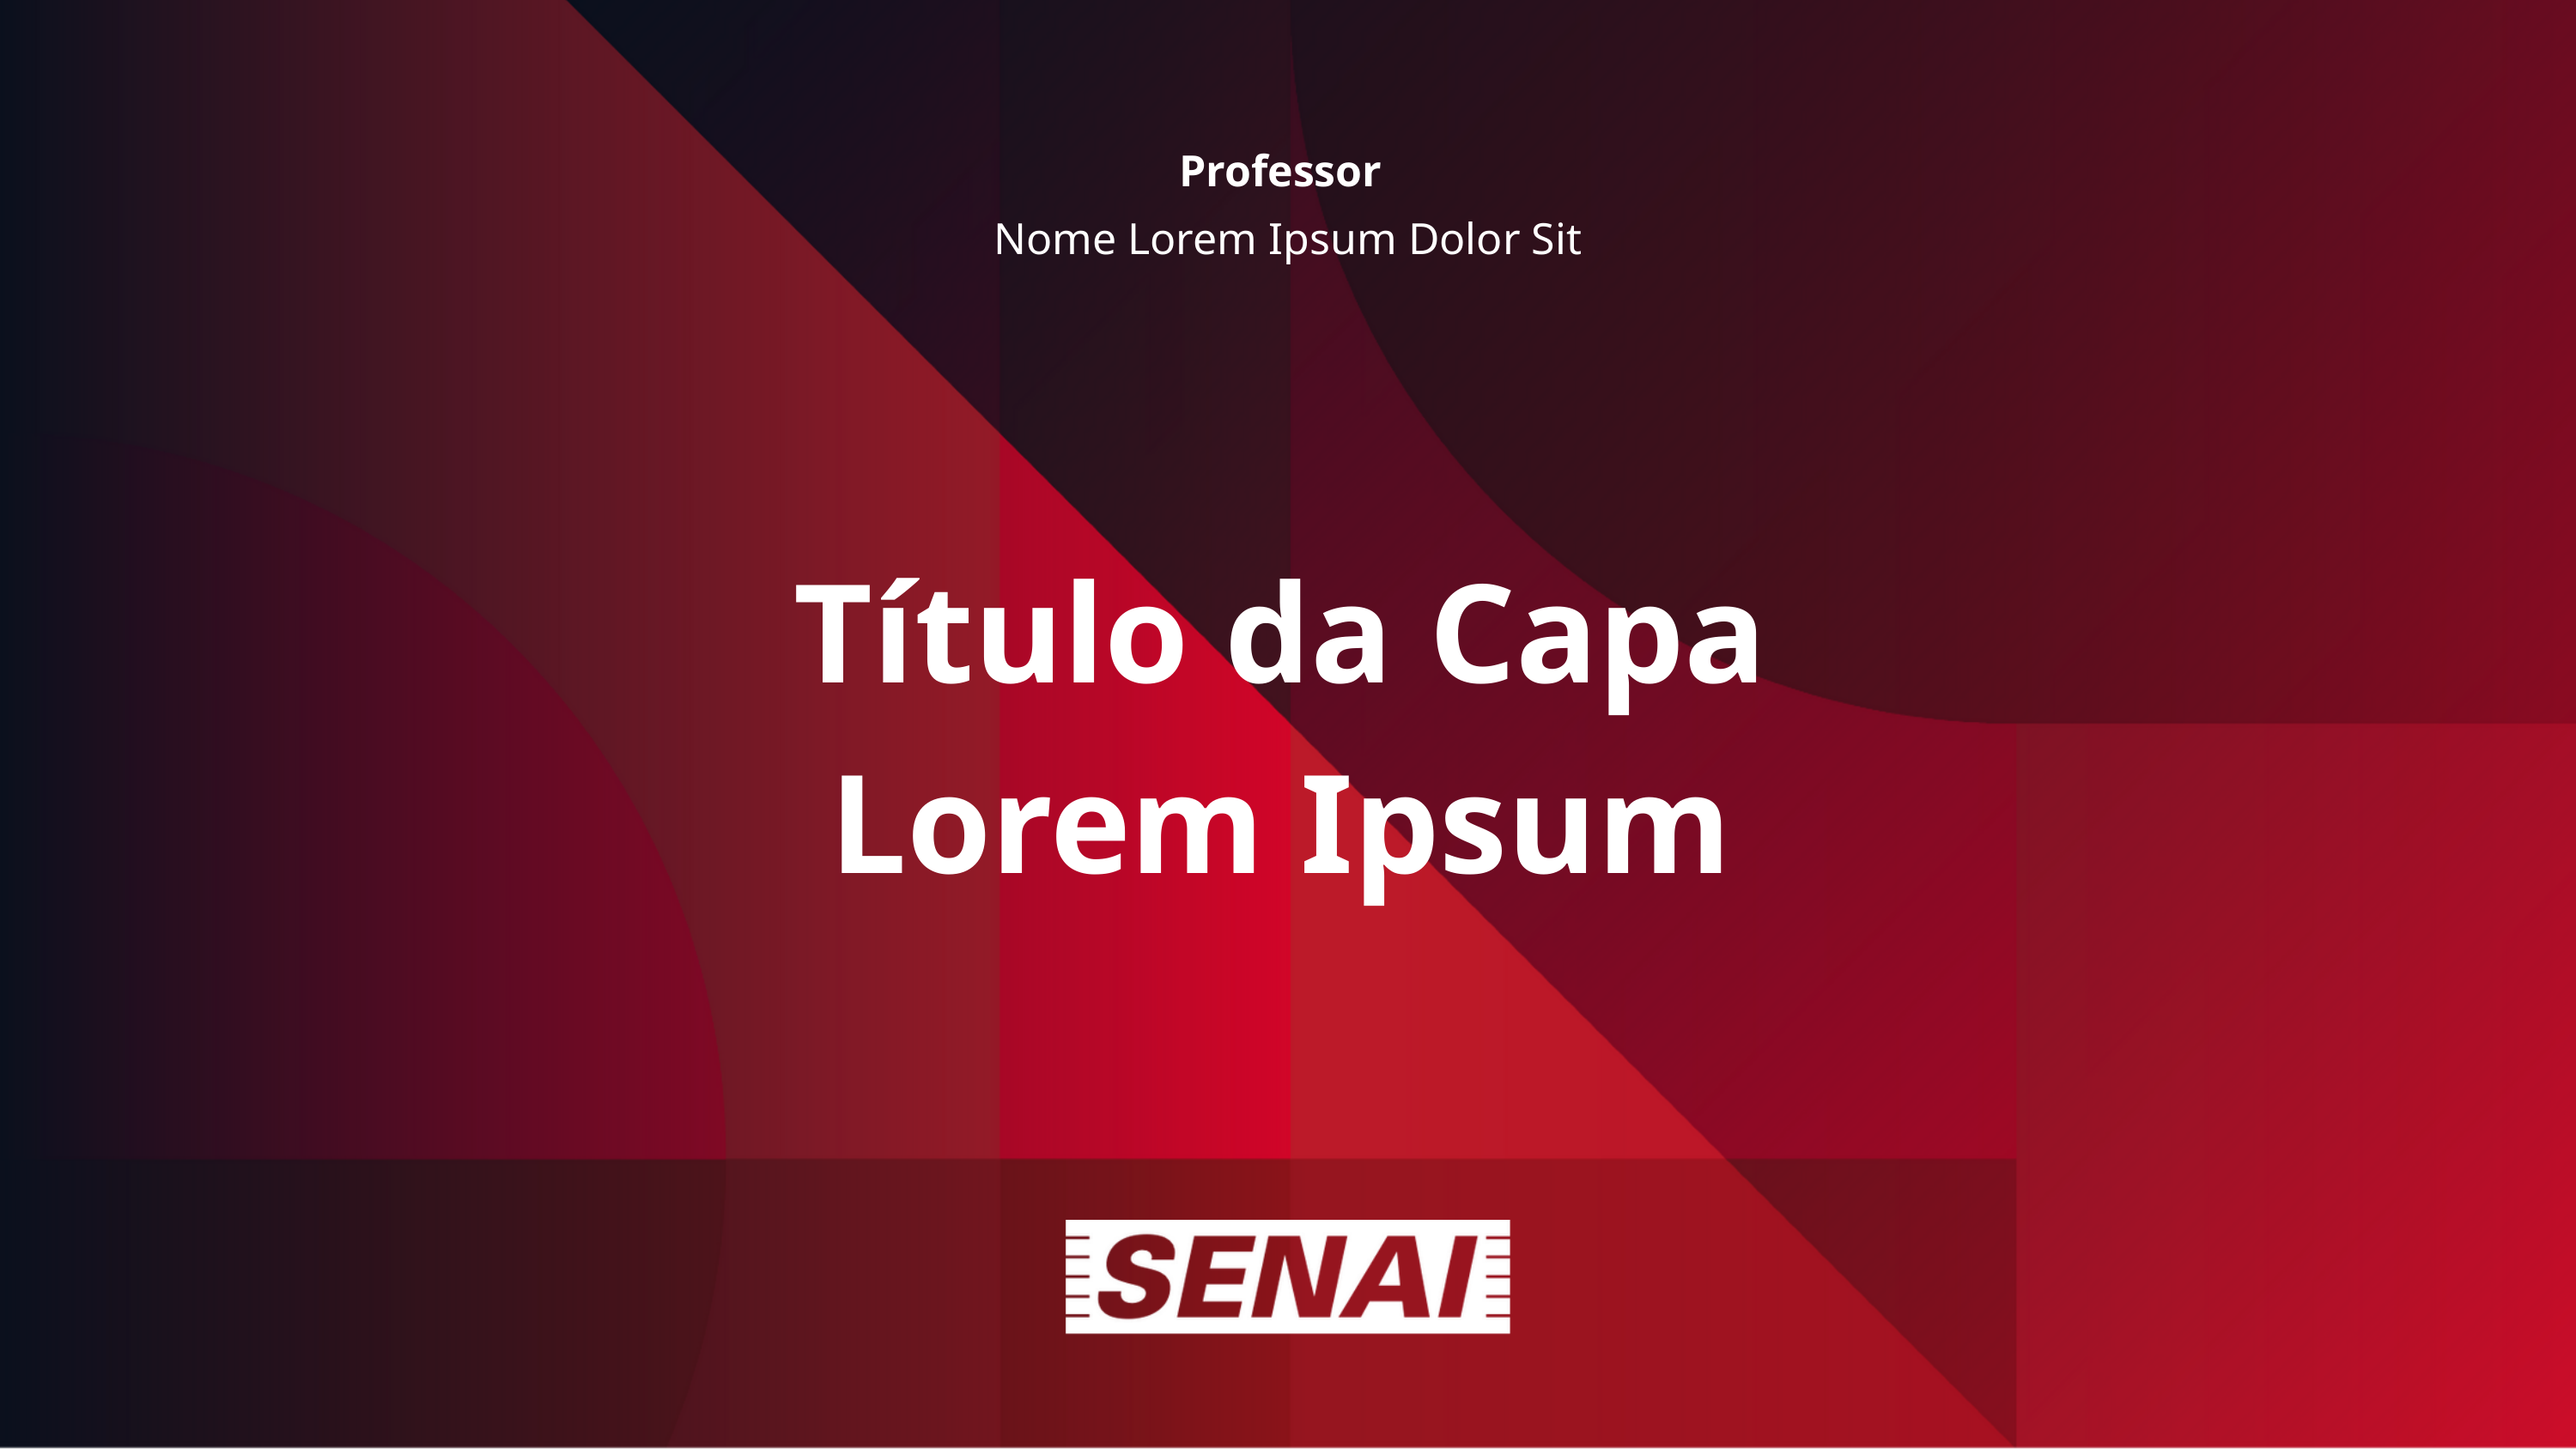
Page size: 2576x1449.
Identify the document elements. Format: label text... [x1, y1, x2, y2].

text_box Título da Capa Lorem Ipsum [598, 518, 1964, 901]
text_box Nome Lorem Ipsum Dolor Sit [953, 203, 1623, 264]
text_box Professor [1045, 135, 1516, 196]
text_box [0, 0, 2576, 1449]
text_box [1065, 1220, 1511, 1335]
